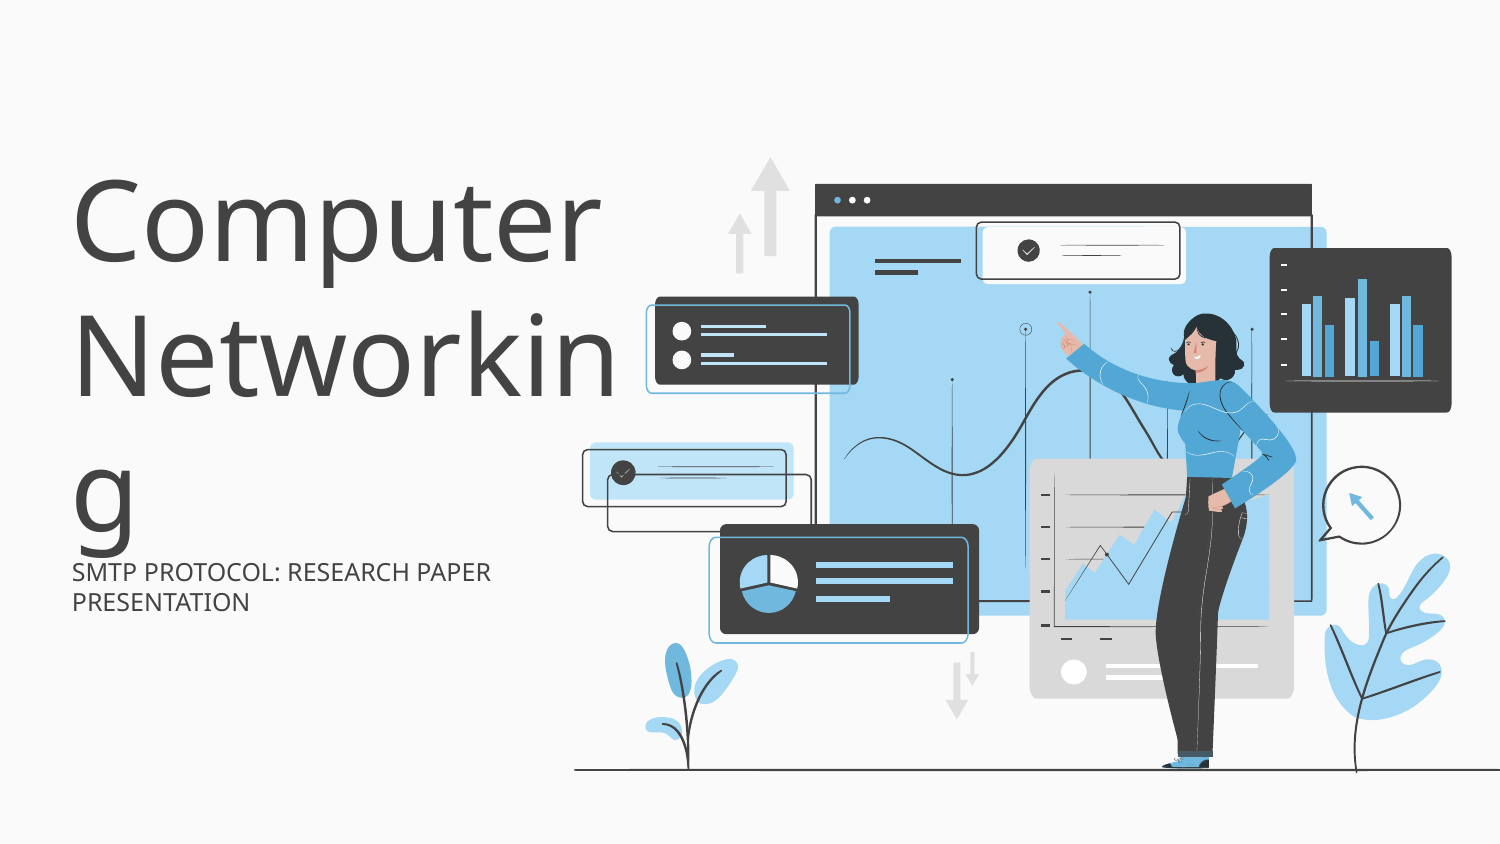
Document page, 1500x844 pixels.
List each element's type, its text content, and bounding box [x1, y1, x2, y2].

text_box [750, 157, 790, 257]
text_box [607, 474, 809, 532]
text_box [1040, 473, 1047, 685]
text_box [646, 296, 859, 394]
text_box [1015, 239, 1165, 262]
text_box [582, 442, 794, 507]
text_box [1323, 553, 1452, 773]
text_box [1318, 226, 1327, 246]
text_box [644, 642, 740, 770]
title Computer Networking [55, 284, 670, 570]
text_box [984, 610, 1029, 616]
text_box [1307, 606, 1318, 616]
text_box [1318, 466, 1401, 545]
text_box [719, 523, 980, 635]
text_box [1318, 421, 1327, 464]
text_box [1052, 313, 1303, 769]
text_box [1029, 610, 1047, 699]
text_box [814, 183, 1313, 602]
text_box [727, 213, 752, 274]
text_box [709, 537, 716, 641]
subtitle SMTP PROTOCOL: RESEARCH PAPER PRESENTATION [56, 541, 683, 594]
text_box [945, 651, 980, 720]
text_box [1269, 247, 1452, 413]
